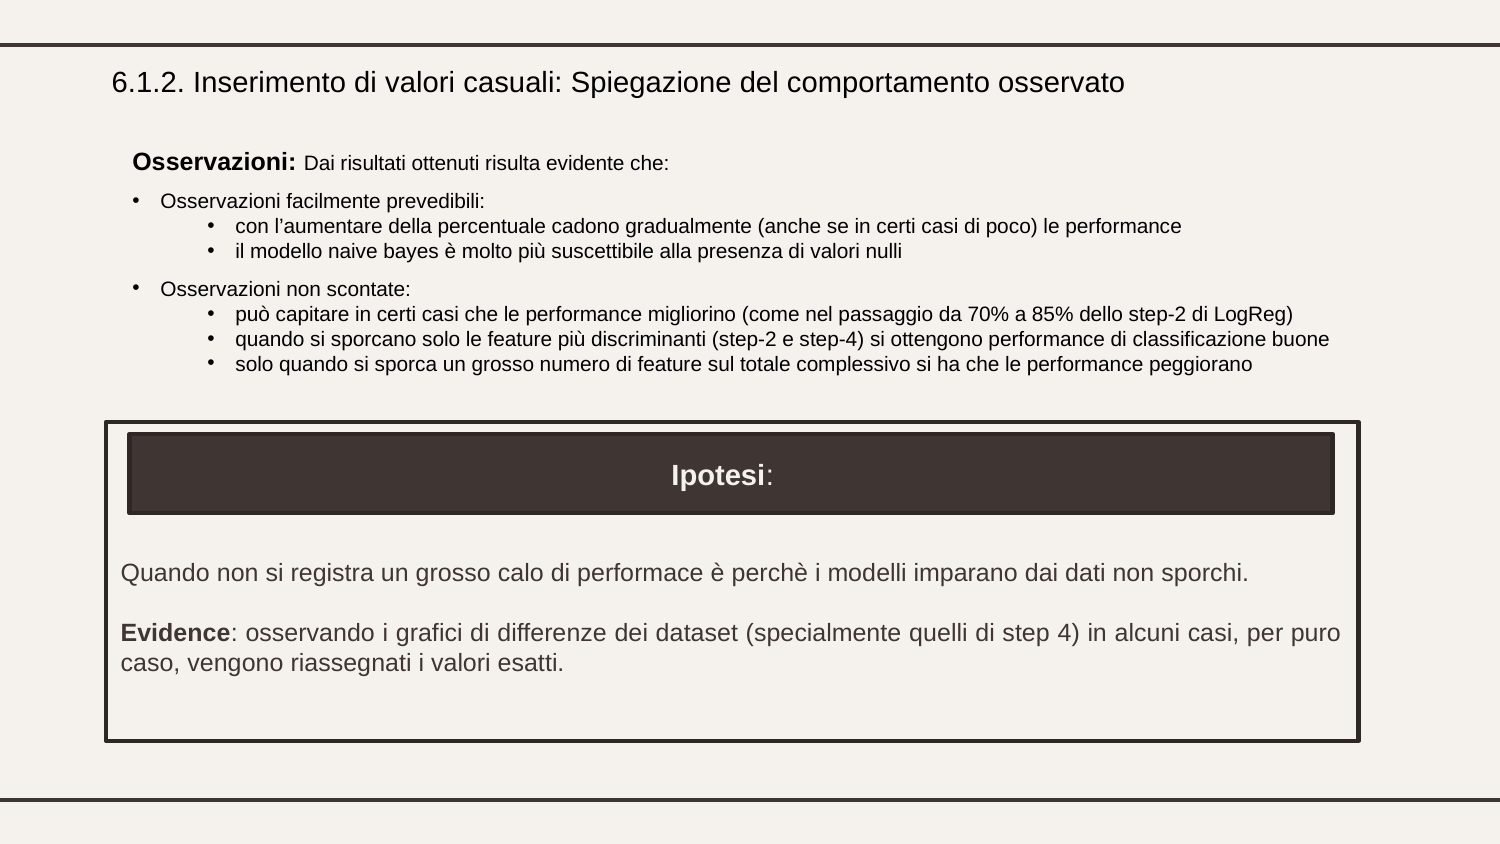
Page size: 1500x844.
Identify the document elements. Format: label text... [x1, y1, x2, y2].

text_box Osservazioni: Dai risultati ottenuti risulta evidente che: Osservazioni facilmente prevedibili: con l’aumentare della percentuale cadono gradualmente (anche se in certi casi di poco) le performance il modello naive bayes è molto più suscettibile alla presenza di valori nulli Osservazioni non scontate: può capitare in certi casi che le performance migliorino (come nel passaggio da 70% a 85% dello step-2 di LogReg) quando si sporcano solo le feature più discriminanti (step-2 e step-4) si ottengono performance di classificazione buone solo quando si sporca un grosso numero di feature sul totale complessivo si ha che le performance peggiorano [117, 138, 1345, 408]
text_box 6.1.2. Inserimento di valori casuali: Spiegazione del comportamento osservato [96, 55, 1142, 106]
text_box Quando non si registra un grosso calo di performace è perchè i modelli imparano dai dati non sporchi. Evidence: osservando i grafici di differenze dei dataset (specialmente quelli di step 4) in alcuni casi, per puro caso, vengono riassegnati i valori esatti. [104, 420, 1361, 743]
text_box Ipotesi: [127, 432, 1335, 515]
